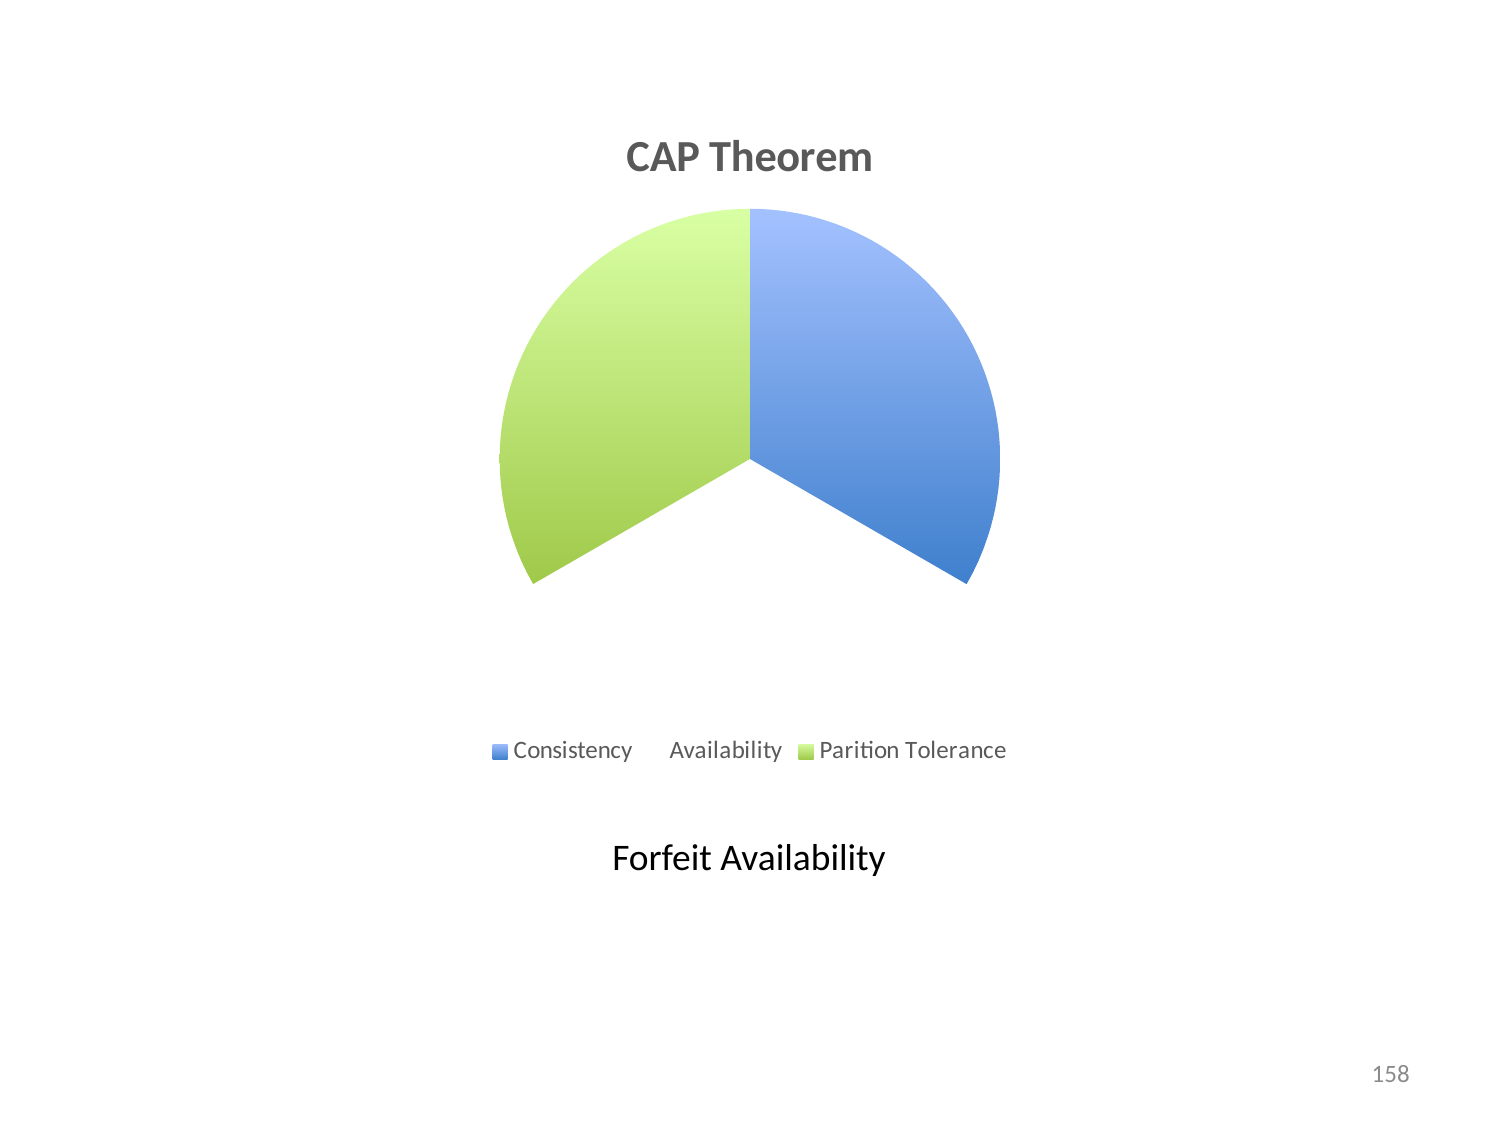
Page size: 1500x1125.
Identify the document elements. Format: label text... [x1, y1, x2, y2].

chart [249, 103, 1251, 771]
slide_number 158 [1074, 1042, 1425, 1103]
text_box Forfeit Availability [273, 825, 1225, 886]
